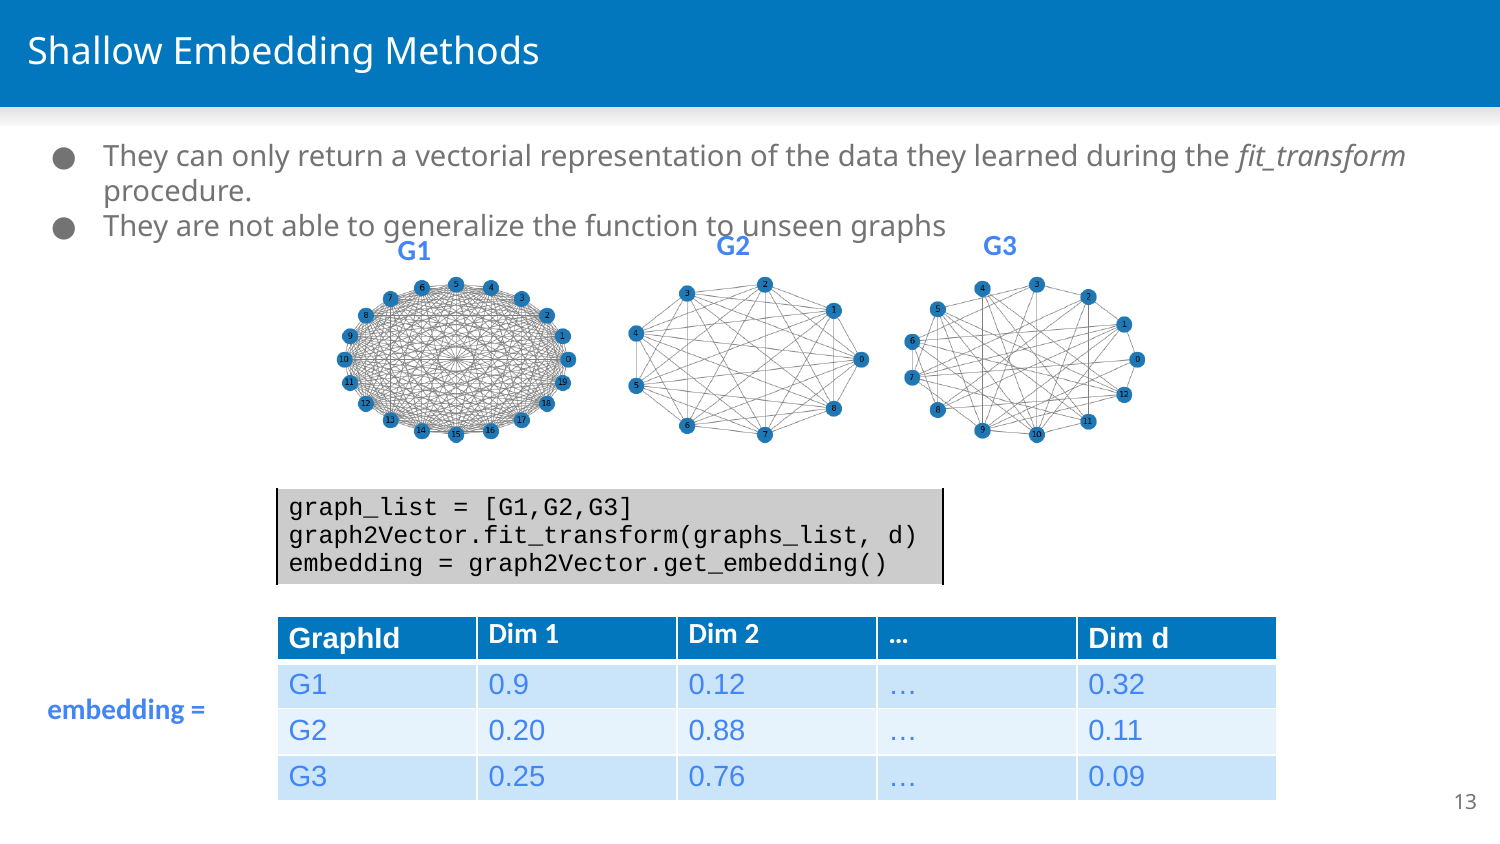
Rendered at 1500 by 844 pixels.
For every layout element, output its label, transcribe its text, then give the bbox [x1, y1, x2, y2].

table_cell G2 [278, 709, 476, 754]
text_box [302, 220, 1178, 463]
table_header Dim d [1078, 617, 1276, 659]
table_cell … [878, 665, 1076, 708]
table_header graph_list = [G1,G2,G3] graph2Vector.fit_transform(graphs_list, d) embedding = graph2Vector.get_embedding() [278, 489, 942, 584]
table_cell 0.76 [678, 756, 876, 800]
table_cell G3 [278, 756, 476, 800]
table_cell 0.25 [478, 756, 676, 800]
text_box embedding = [36, 685, 250, 732]
table_header Dim 1 [478, 617, 676, 659]
table_cell 0.9 [478, 665, 676, 708]
table_cell 0.12 [678, 665, 876, 708]
table_cell 0.11 [1078, 709, 1276, 754]
table_cell G1 [278, 665, 476, 708]
title Shallow Embedding Methods [16, 2, 1464, 102]
table_header Dim 2 [678, 617, 876, 659]
table_cell 0.20 [478, 709, 676, 754]
table_cell 0.32 [1078, 665, 1276, 708]
table_cell 0.88 [678, 709, 876, 754]
table_cell … [878, 709, 1076, 754]
slide_number ‹#› [1398, 770, 1489, 835]
table_header GraphId [278, 617, 476, 659]
table_cell 0.09 [1078, 756, 1276, 800]
table_cell … [878, 756, 1076, 800]
text_box They can only return a vectorial representation of the data they learned during the fit_transform procedure. They are not able to generalize the function to unseen graphs [16, 131, 1483, 234]
table_header … [878, 617, 1076, 659]
